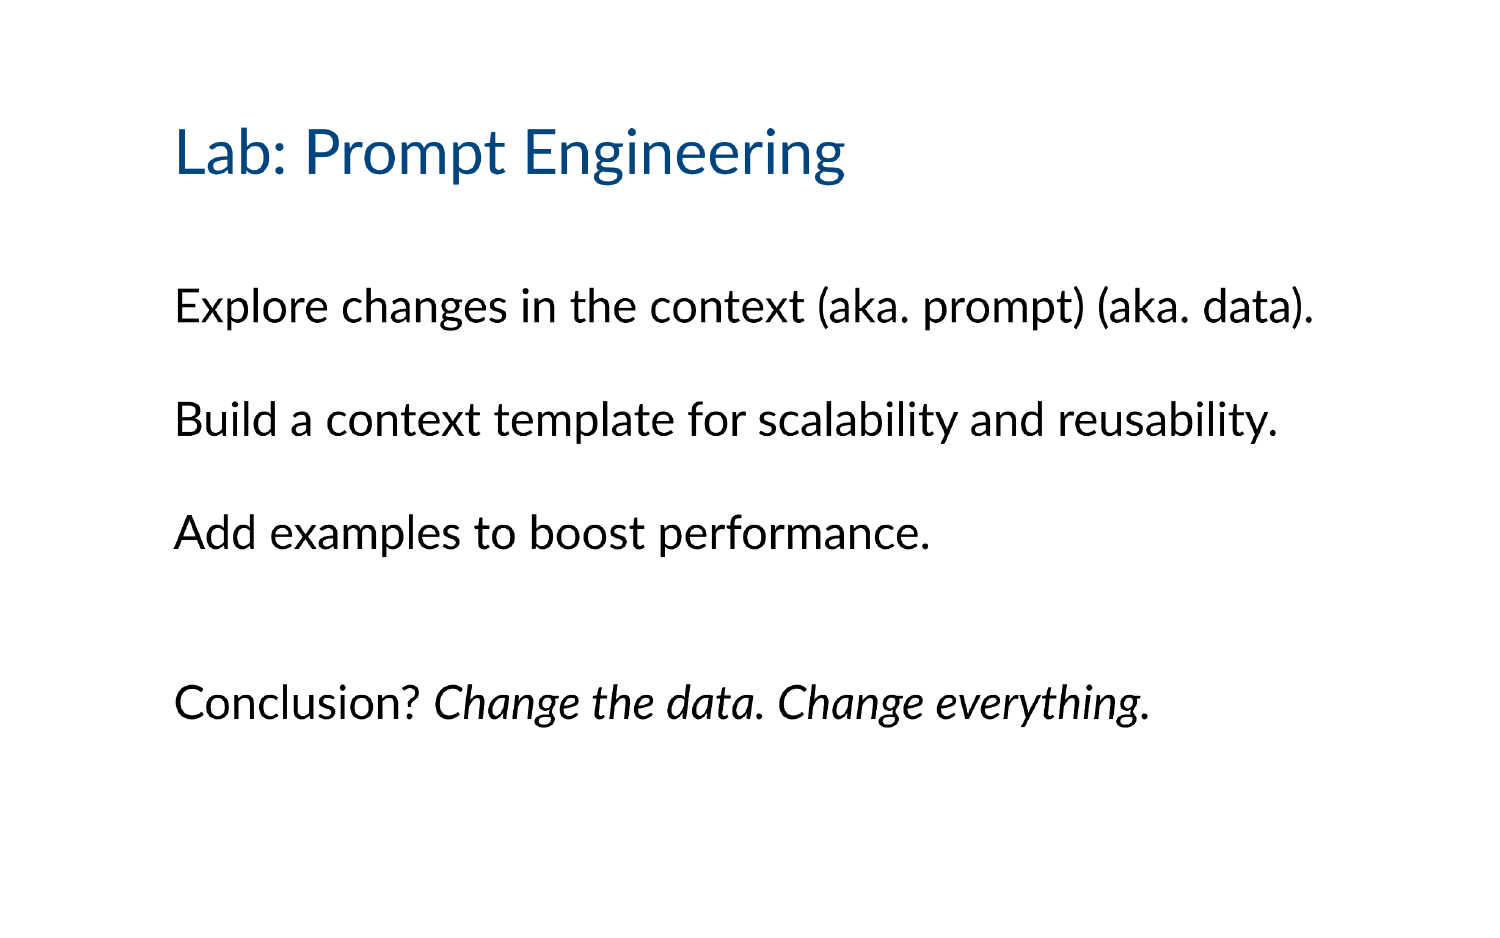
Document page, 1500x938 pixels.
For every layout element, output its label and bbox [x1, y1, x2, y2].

picture [74, 0, 1326, 938]
